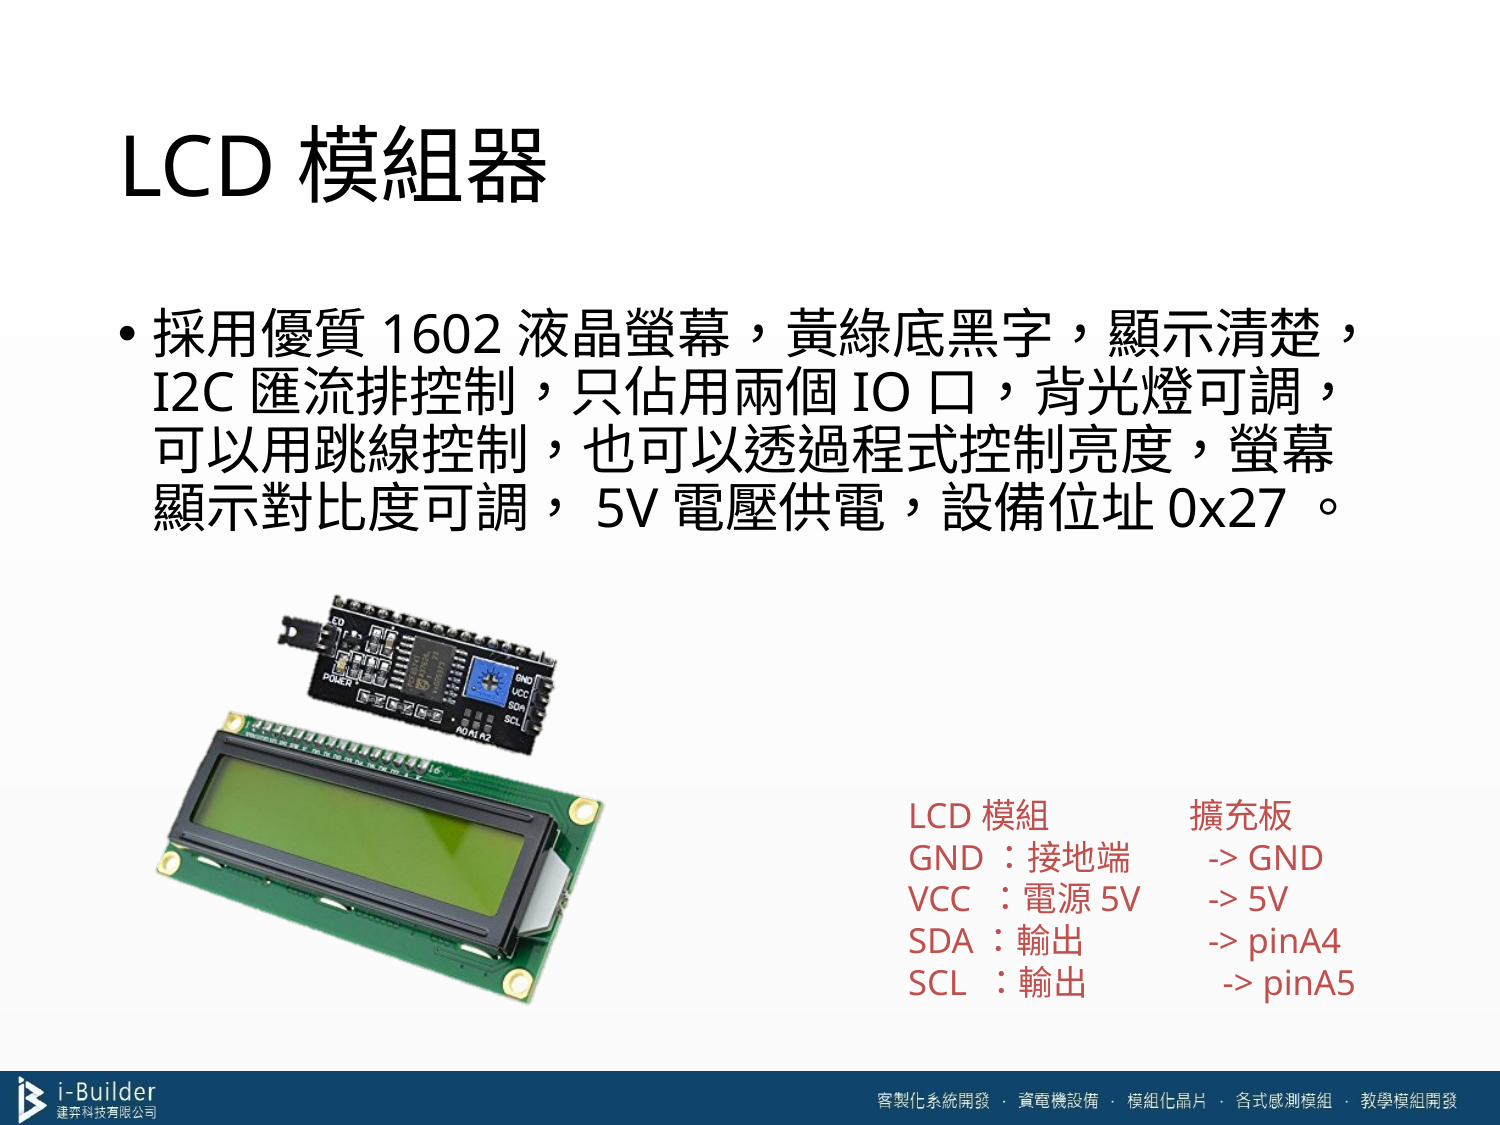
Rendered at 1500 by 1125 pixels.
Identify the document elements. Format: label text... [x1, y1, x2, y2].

title LCD模組器 [103, 59, 1397, 278]
text_box LCD模組 擴充板 GND：接地端 -> GND VCC ：電源5V -> 5V SDA：輸出 -> pinA4 SCL ：輸出 -> pinA5 [893, 786, 1378, 1010]
list 採用優質1602液晶螢幕，黃綠底黑字，顯示清楚，I2C匯流排控制，只佔用兩個IO口，背光燈可調，可以用跳線控制，也可以透過程式控制亮度，螢幕顯示對比度可調，5V電壓供電，設備位址0x27。 [103, 299, 1397, 1014]
picture [0, 515, 1500, 1125]
